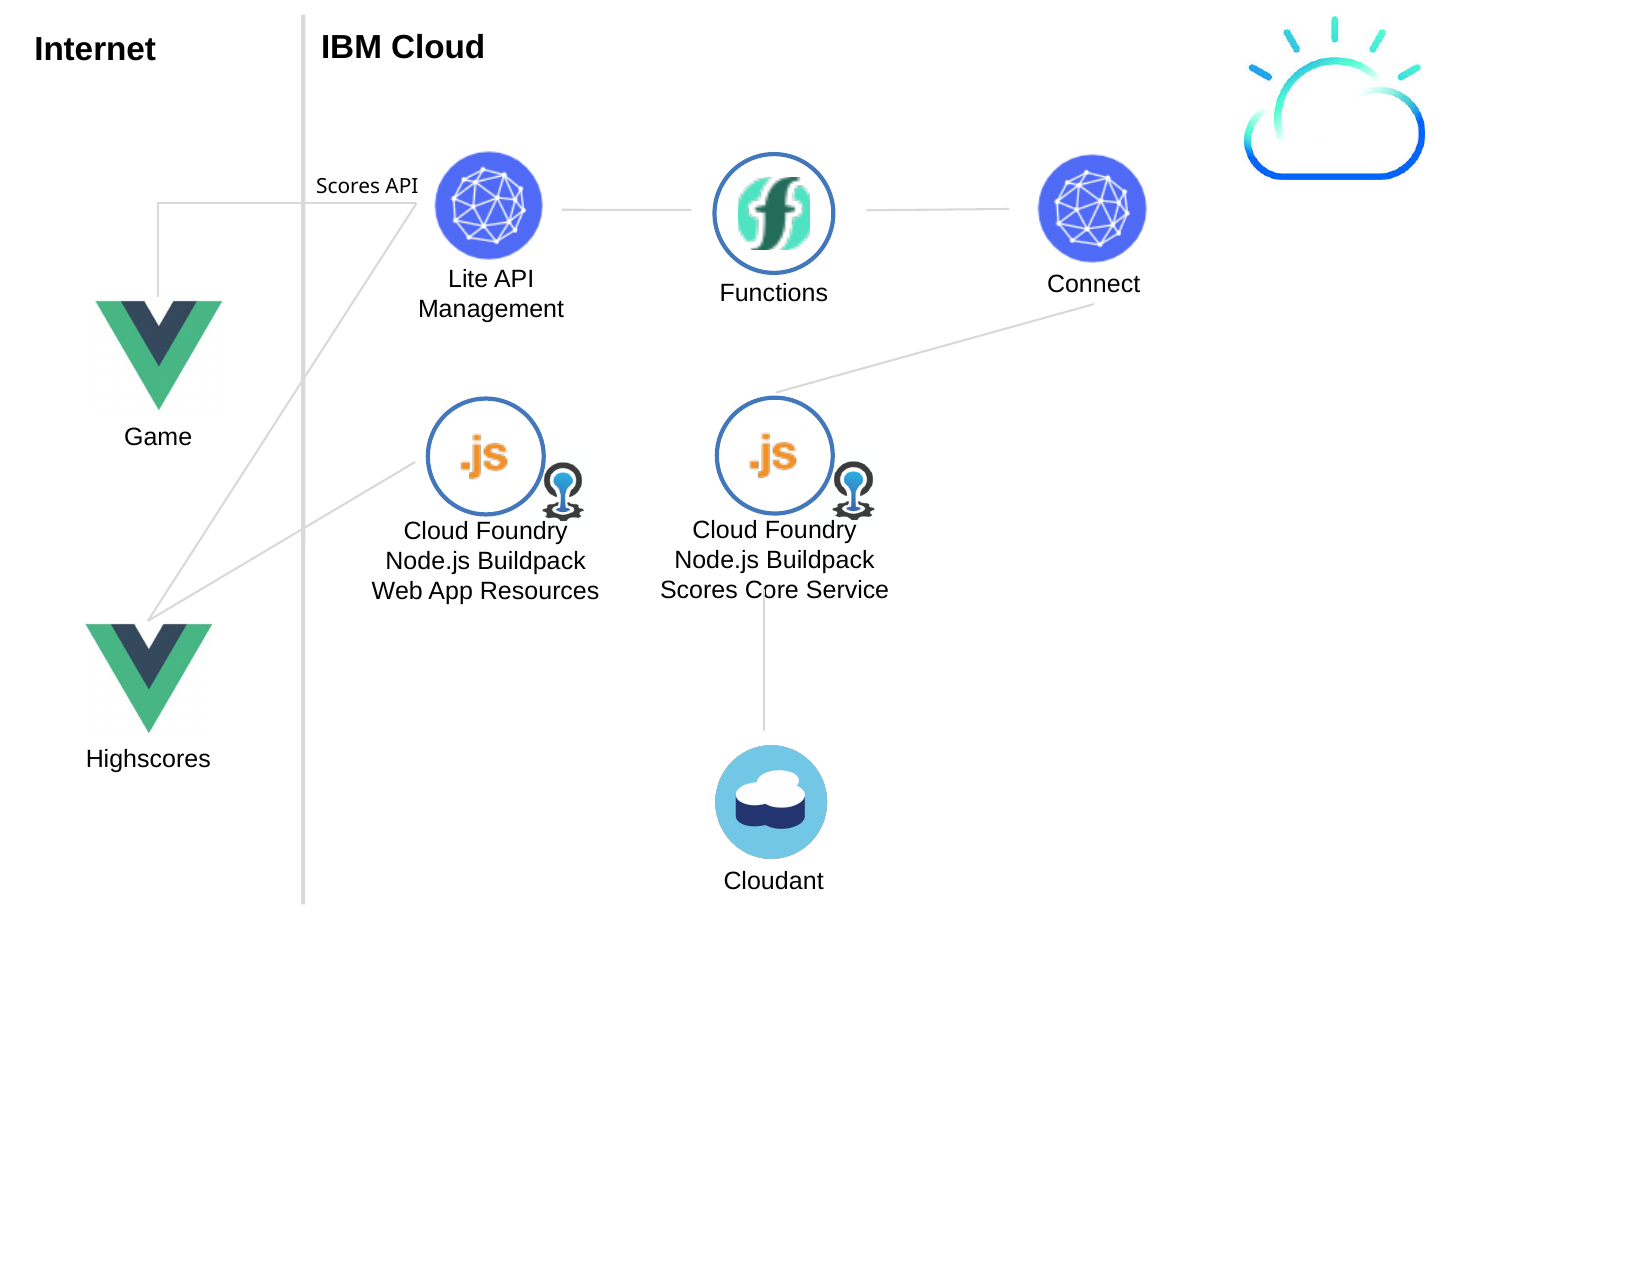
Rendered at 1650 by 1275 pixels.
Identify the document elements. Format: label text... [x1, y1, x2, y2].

text_box Scores API [309, 165, 411, 204]
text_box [714, 153, 834, 307]
picture [445, 416, 527, 497]
text_box Cloudant [673, 858, 874, 901]
picture [1019, 141, 1155, 271]
text_box Connect [994, 260, 1194, 304]
picture [713, 744, 829, 860]
picture [81, 620, 214, 737]
text_box Cloud Foundry Node.js Buildpack Web App Resources [371, 514, 600, 605]
text_box Highscores [51, 736, 246, 779]
picture [530, 451, 594, 529]
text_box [663, 397, 887, 604]
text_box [394, 223, 589, 278]
text_box [454, 505, 518, 514]
text_box [445, 398, 544, 449]
picture [416, 138, 552, 268]
picture [91, 297, 224, 413]
picture [1243, 15, 1425, 180]
text_box [427, 419, 441, 493]
text_box Internet [34, 27, 157, 68]
text_box Game [61, 414, 256, 457]
text_box IBM Cloud [321, 25, 495, 66]
